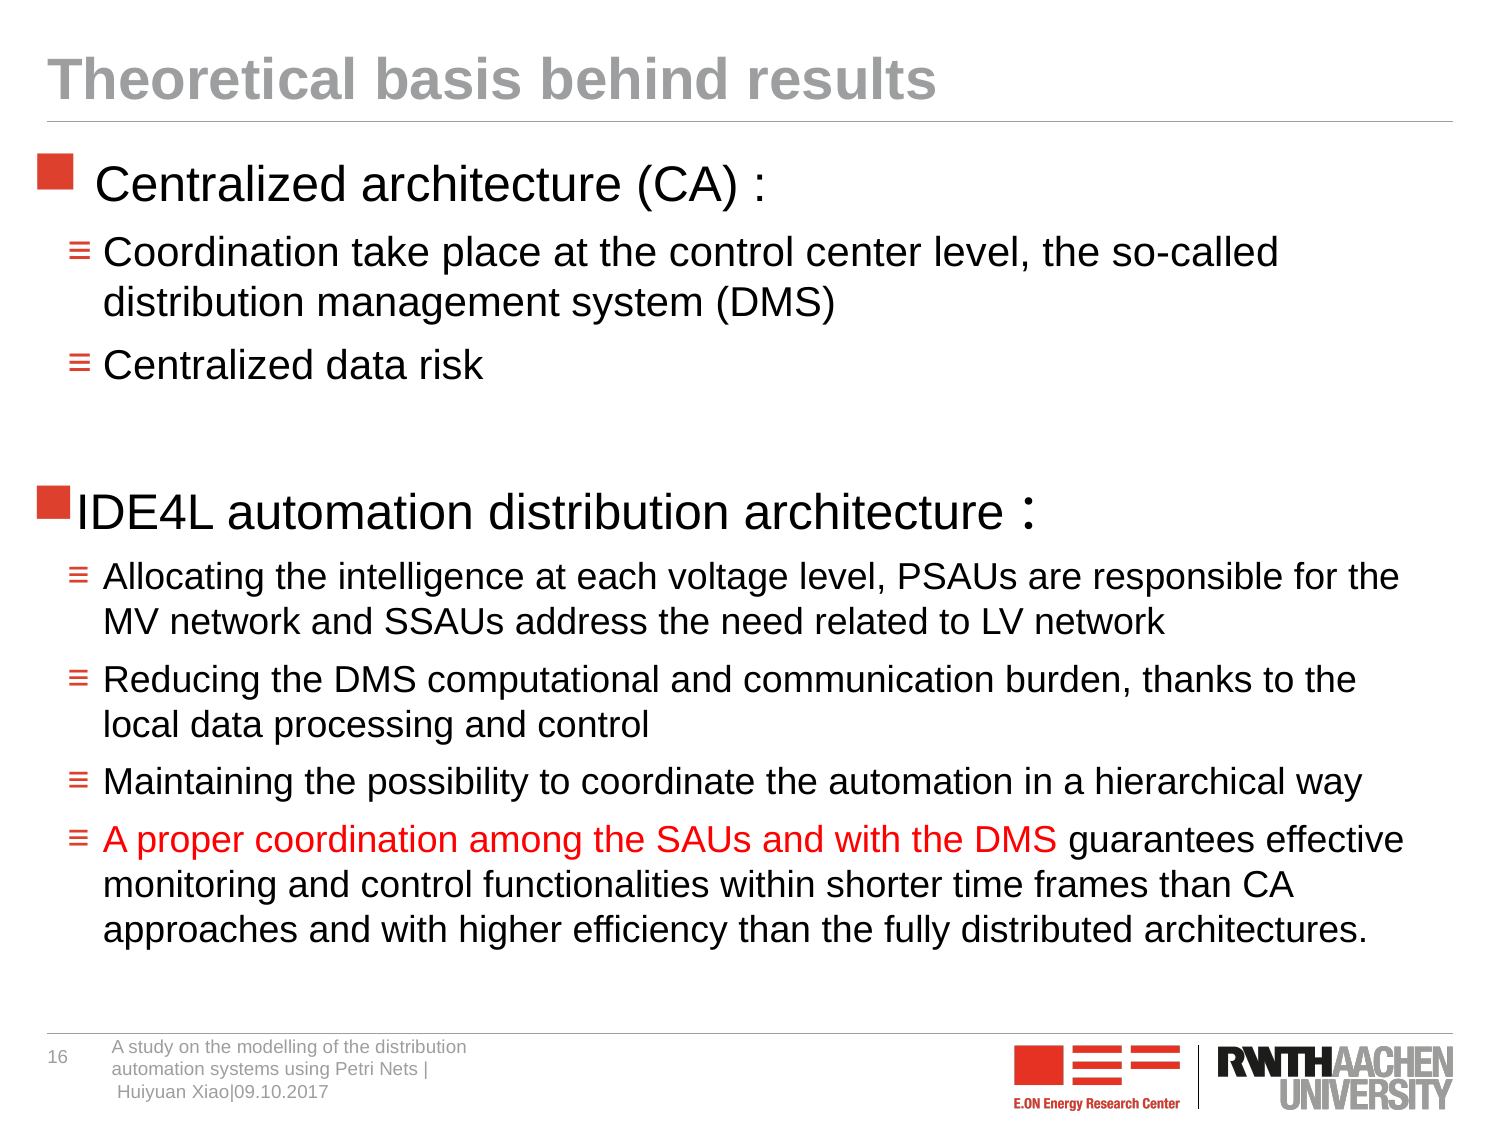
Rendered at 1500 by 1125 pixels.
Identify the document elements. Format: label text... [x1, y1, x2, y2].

title Theoretical basis behind results [47, 23, 1453, 113]
picture [1218, 1046, 1453, 1111]
picture [1013, 1045, 1180, 1112]
list Centralized architecture (CA) : Coordination take place at the control center level, the so-called distribution management system (DMS) Centralized data risk IDE4L automation distribution architecture： Allocating the intelligence at each voltage level, PSAUs are responsible for the MV network and SSAUs address the need related to LV network Reducing the DMS computational and communication burden, thanks to the local data processing and control Maintaining the possibility to coordinate the automation in a hierarchical way A proper coordination among the SAUs and with the DMS guarantees effective monitoring and control functionalities within shorter time frames than CA approaches and with higher efficiency than the fully distributed architectures. [32, 147, 1443, 986]
